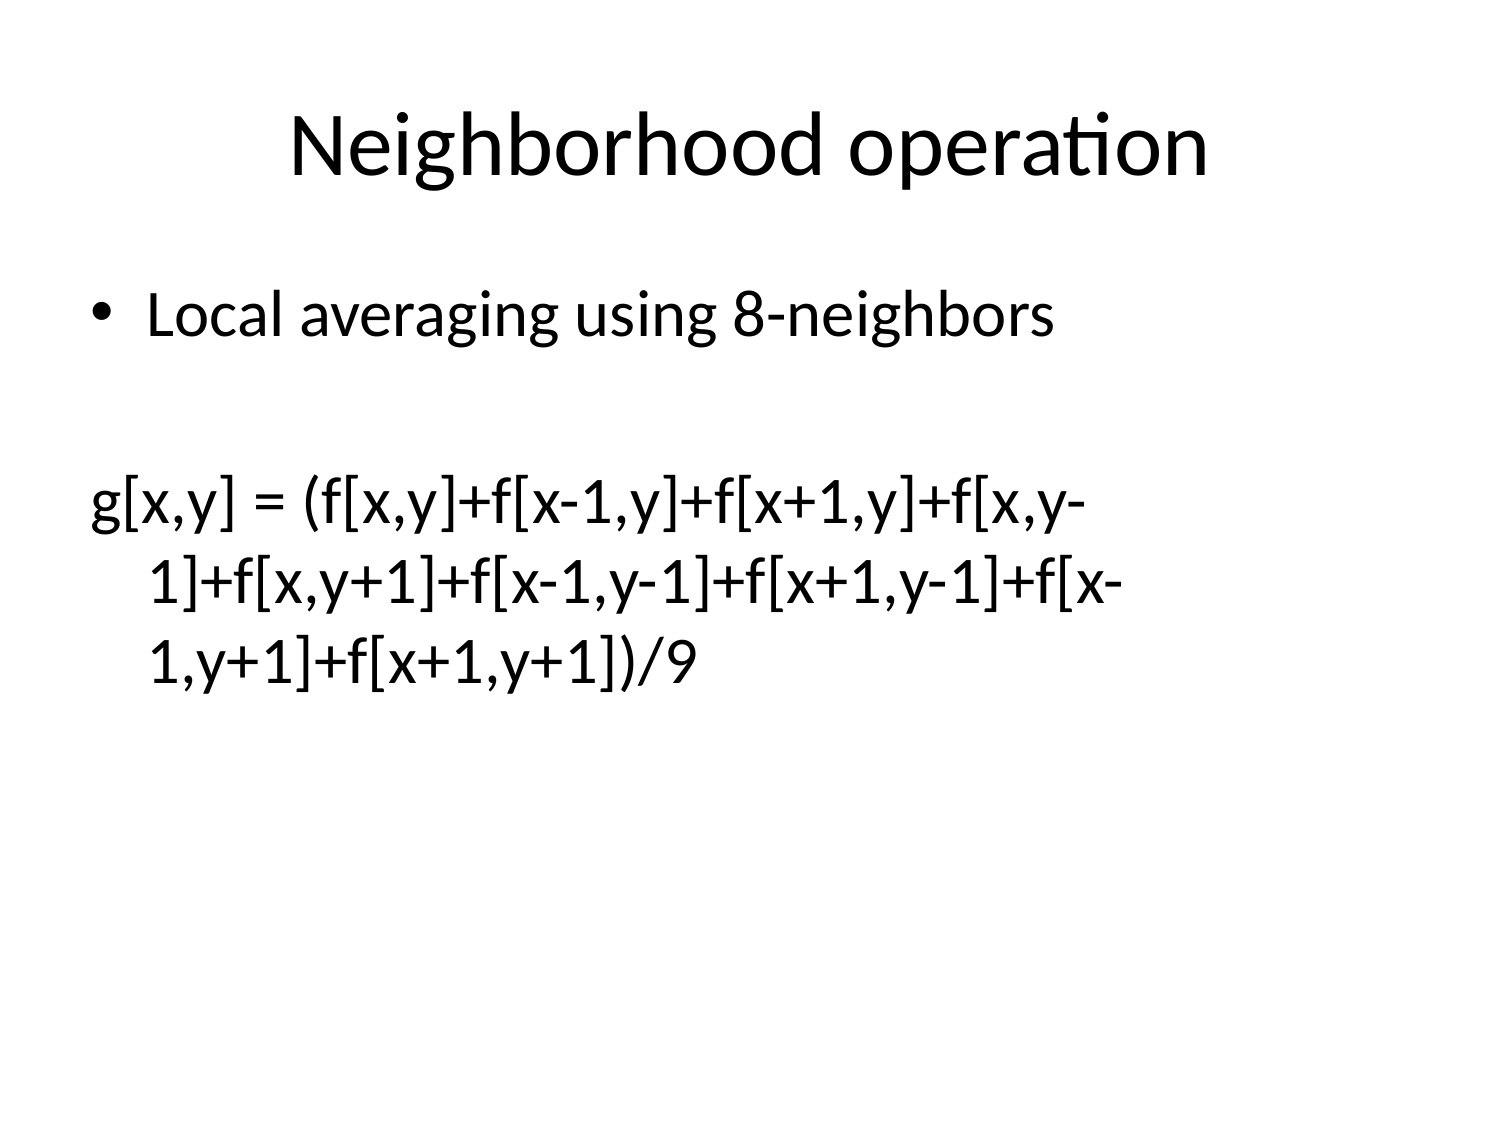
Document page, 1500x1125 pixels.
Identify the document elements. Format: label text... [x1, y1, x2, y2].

list Local averaging using 8-neighbors g[x,y] = (f[x,y]+f[x-1,y]+f[x+1,y]+f[x,y-1]+f[x,y+1]+f[x-1,y-1]+f[x+1,y-1]+f[x-1,y+1]+f[x+1,y+1])/9 [75, 262, 1425, 1005]
title Neighborhood operation [75, 45, 1425, 233]
